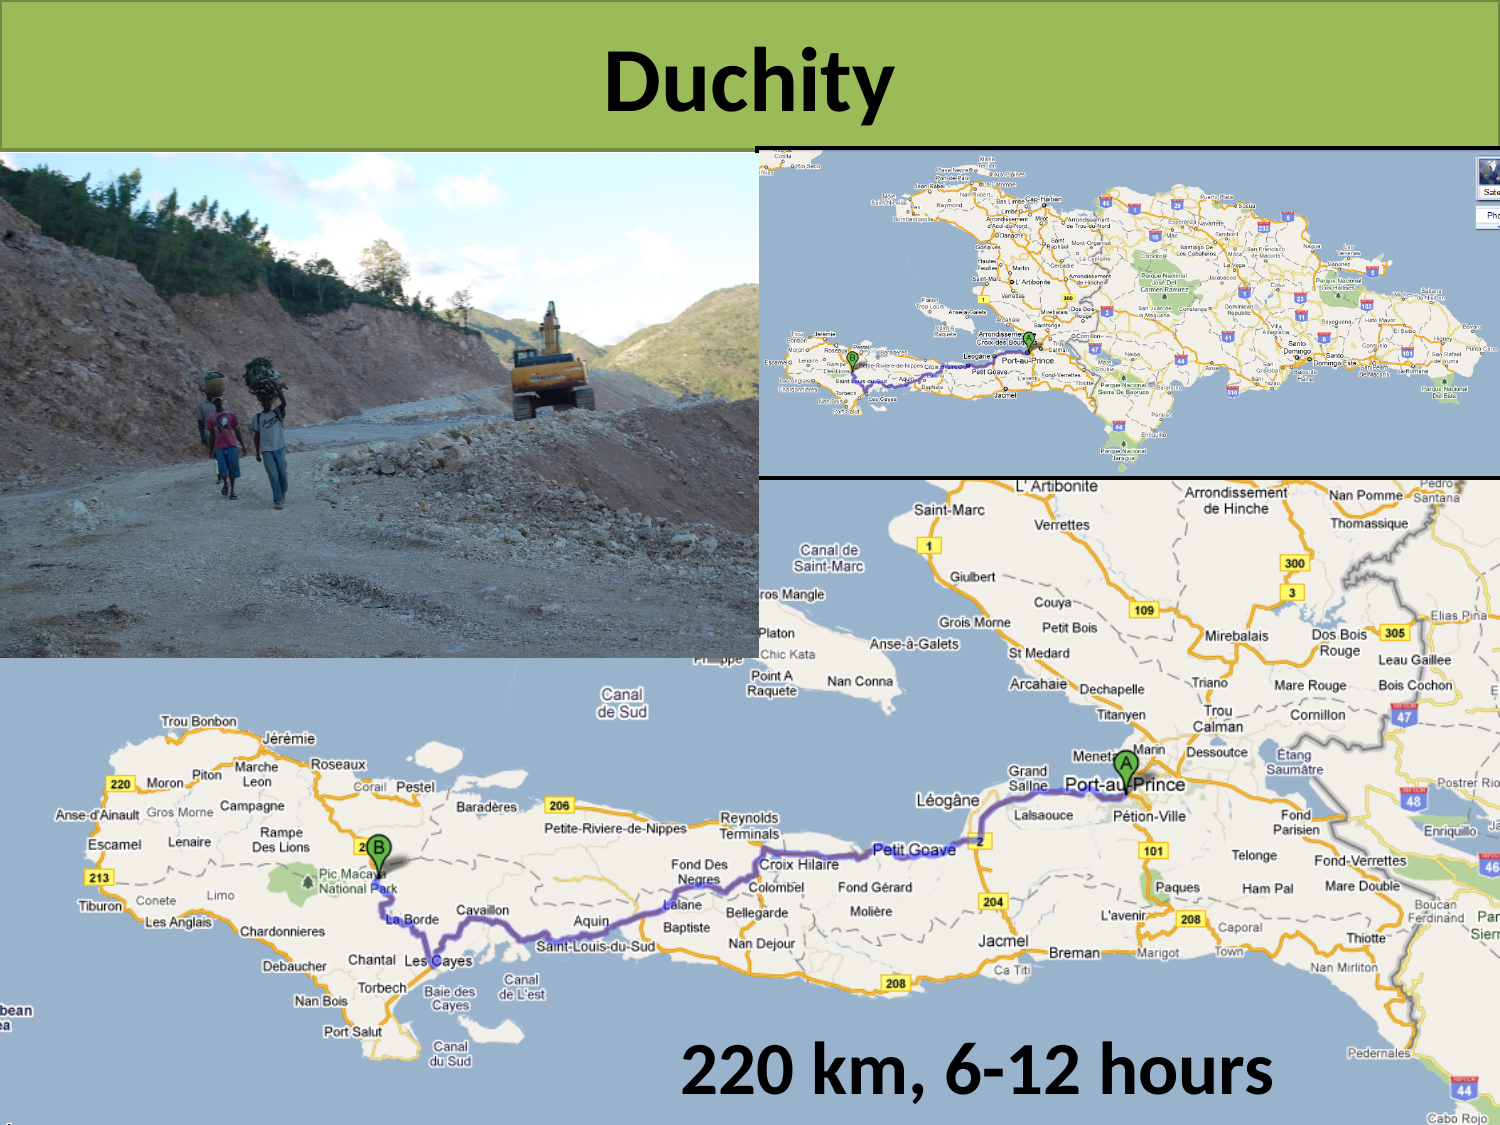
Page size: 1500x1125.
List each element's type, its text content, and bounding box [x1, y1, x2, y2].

picture [0, 149, 1500, 1125]
text_box Duchity [0, 0, 1500, 150]
